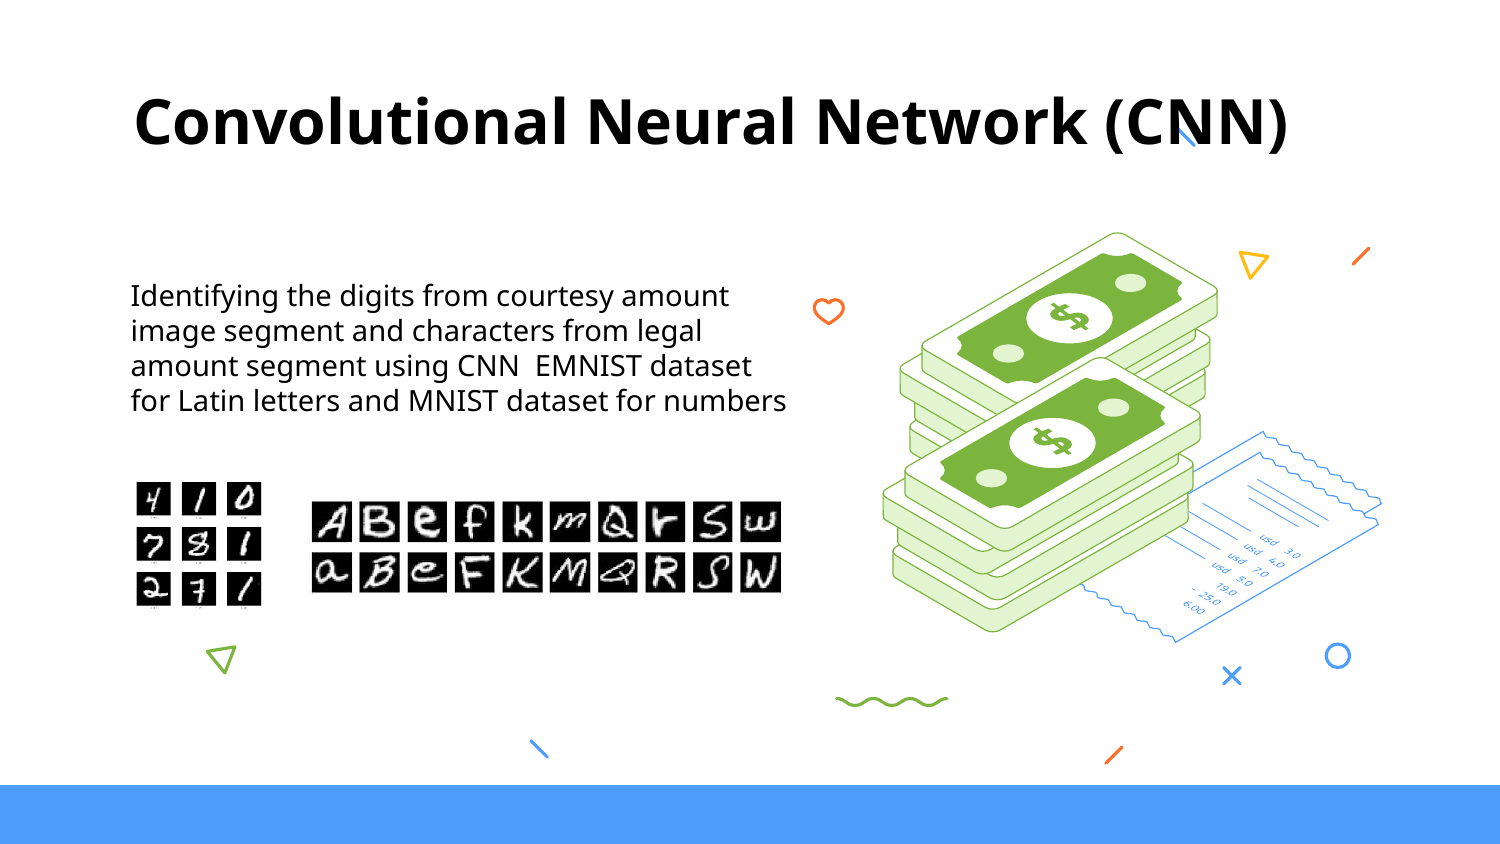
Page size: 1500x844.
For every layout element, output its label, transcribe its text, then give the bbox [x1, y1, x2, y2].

picture [307, 497, 785, 596]
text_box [881, 232, 1383, 643]
picture [0, 785, 1500, 844]
list Identifying the digits from courtesy amount image segment and characters from legal amount segment using CNN EMNIST dataset for Latin letters and MNIST dataset for numbers [115, 262, 815, 614]
picture [116, 462, 277, 623]
title Convolutional Neural Network (CNN) [118, 72, 1382, 167]
